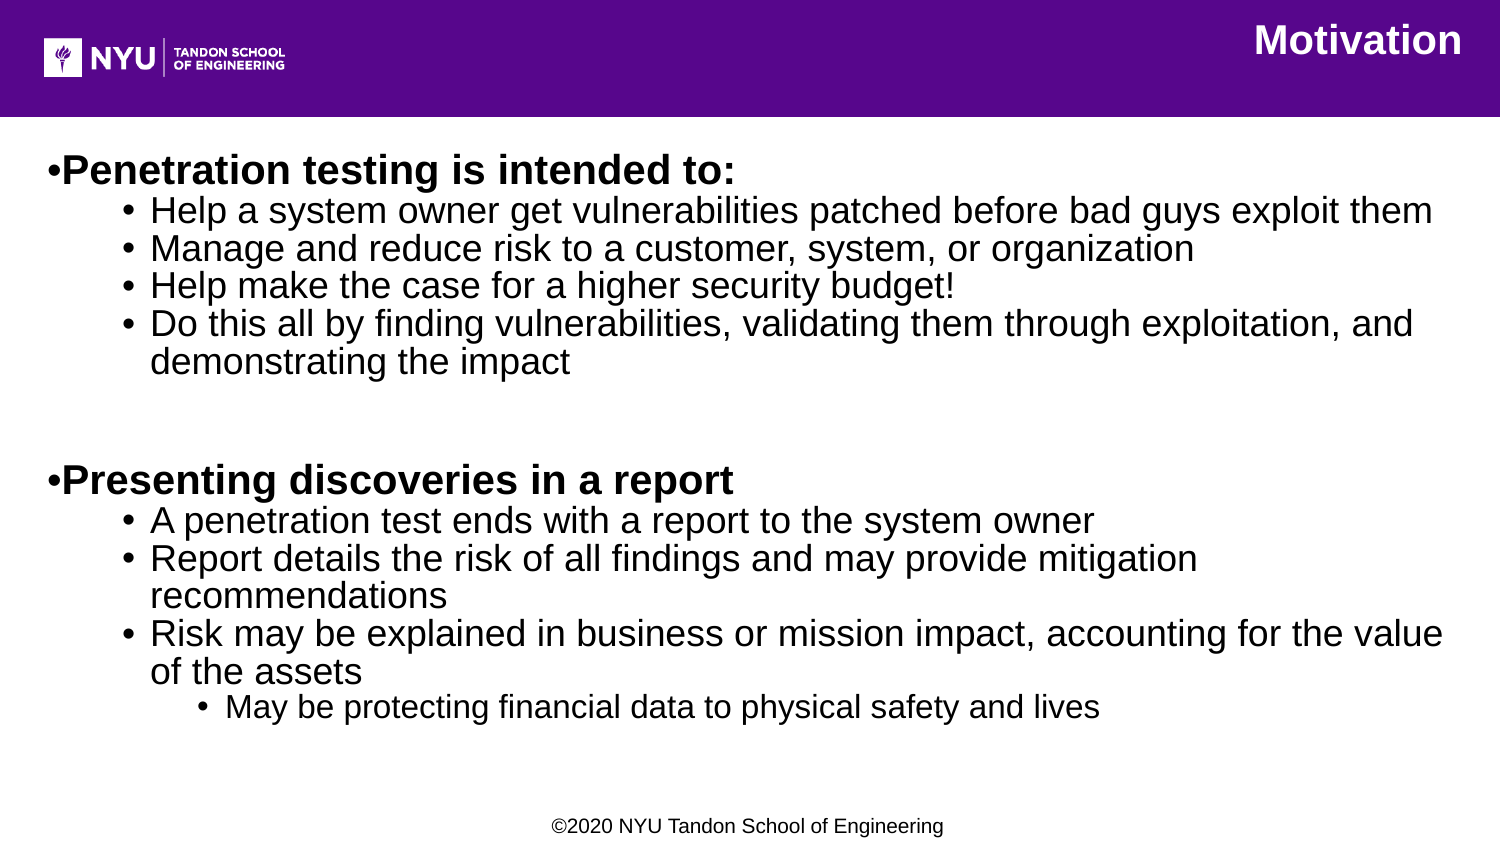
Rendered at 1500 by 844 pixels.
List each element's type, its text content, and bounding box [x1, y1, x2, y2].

picture [44, 38, 285, 77]
list Penetration testing is intended to: Help a system owner get vulnerabilities patched before bad guys exploit them Manage and reduce risk to a customer, system, or organization Help make the case for a higher security budget! Do this all by finding vulnerabilities, validating them through exploitation, and demonstrating the impact Presenting discoveries in a report A penetration test ends with a report to the system owner Report details the risk of all findings and may provide mitigation recommendations Risk may be explained in business or mission impact, accounting for the value of the assets May be protecting financial data to physical safety and lives [47, 151, 1454, 796]
list Motivation [392, 12, 1463, 109]
